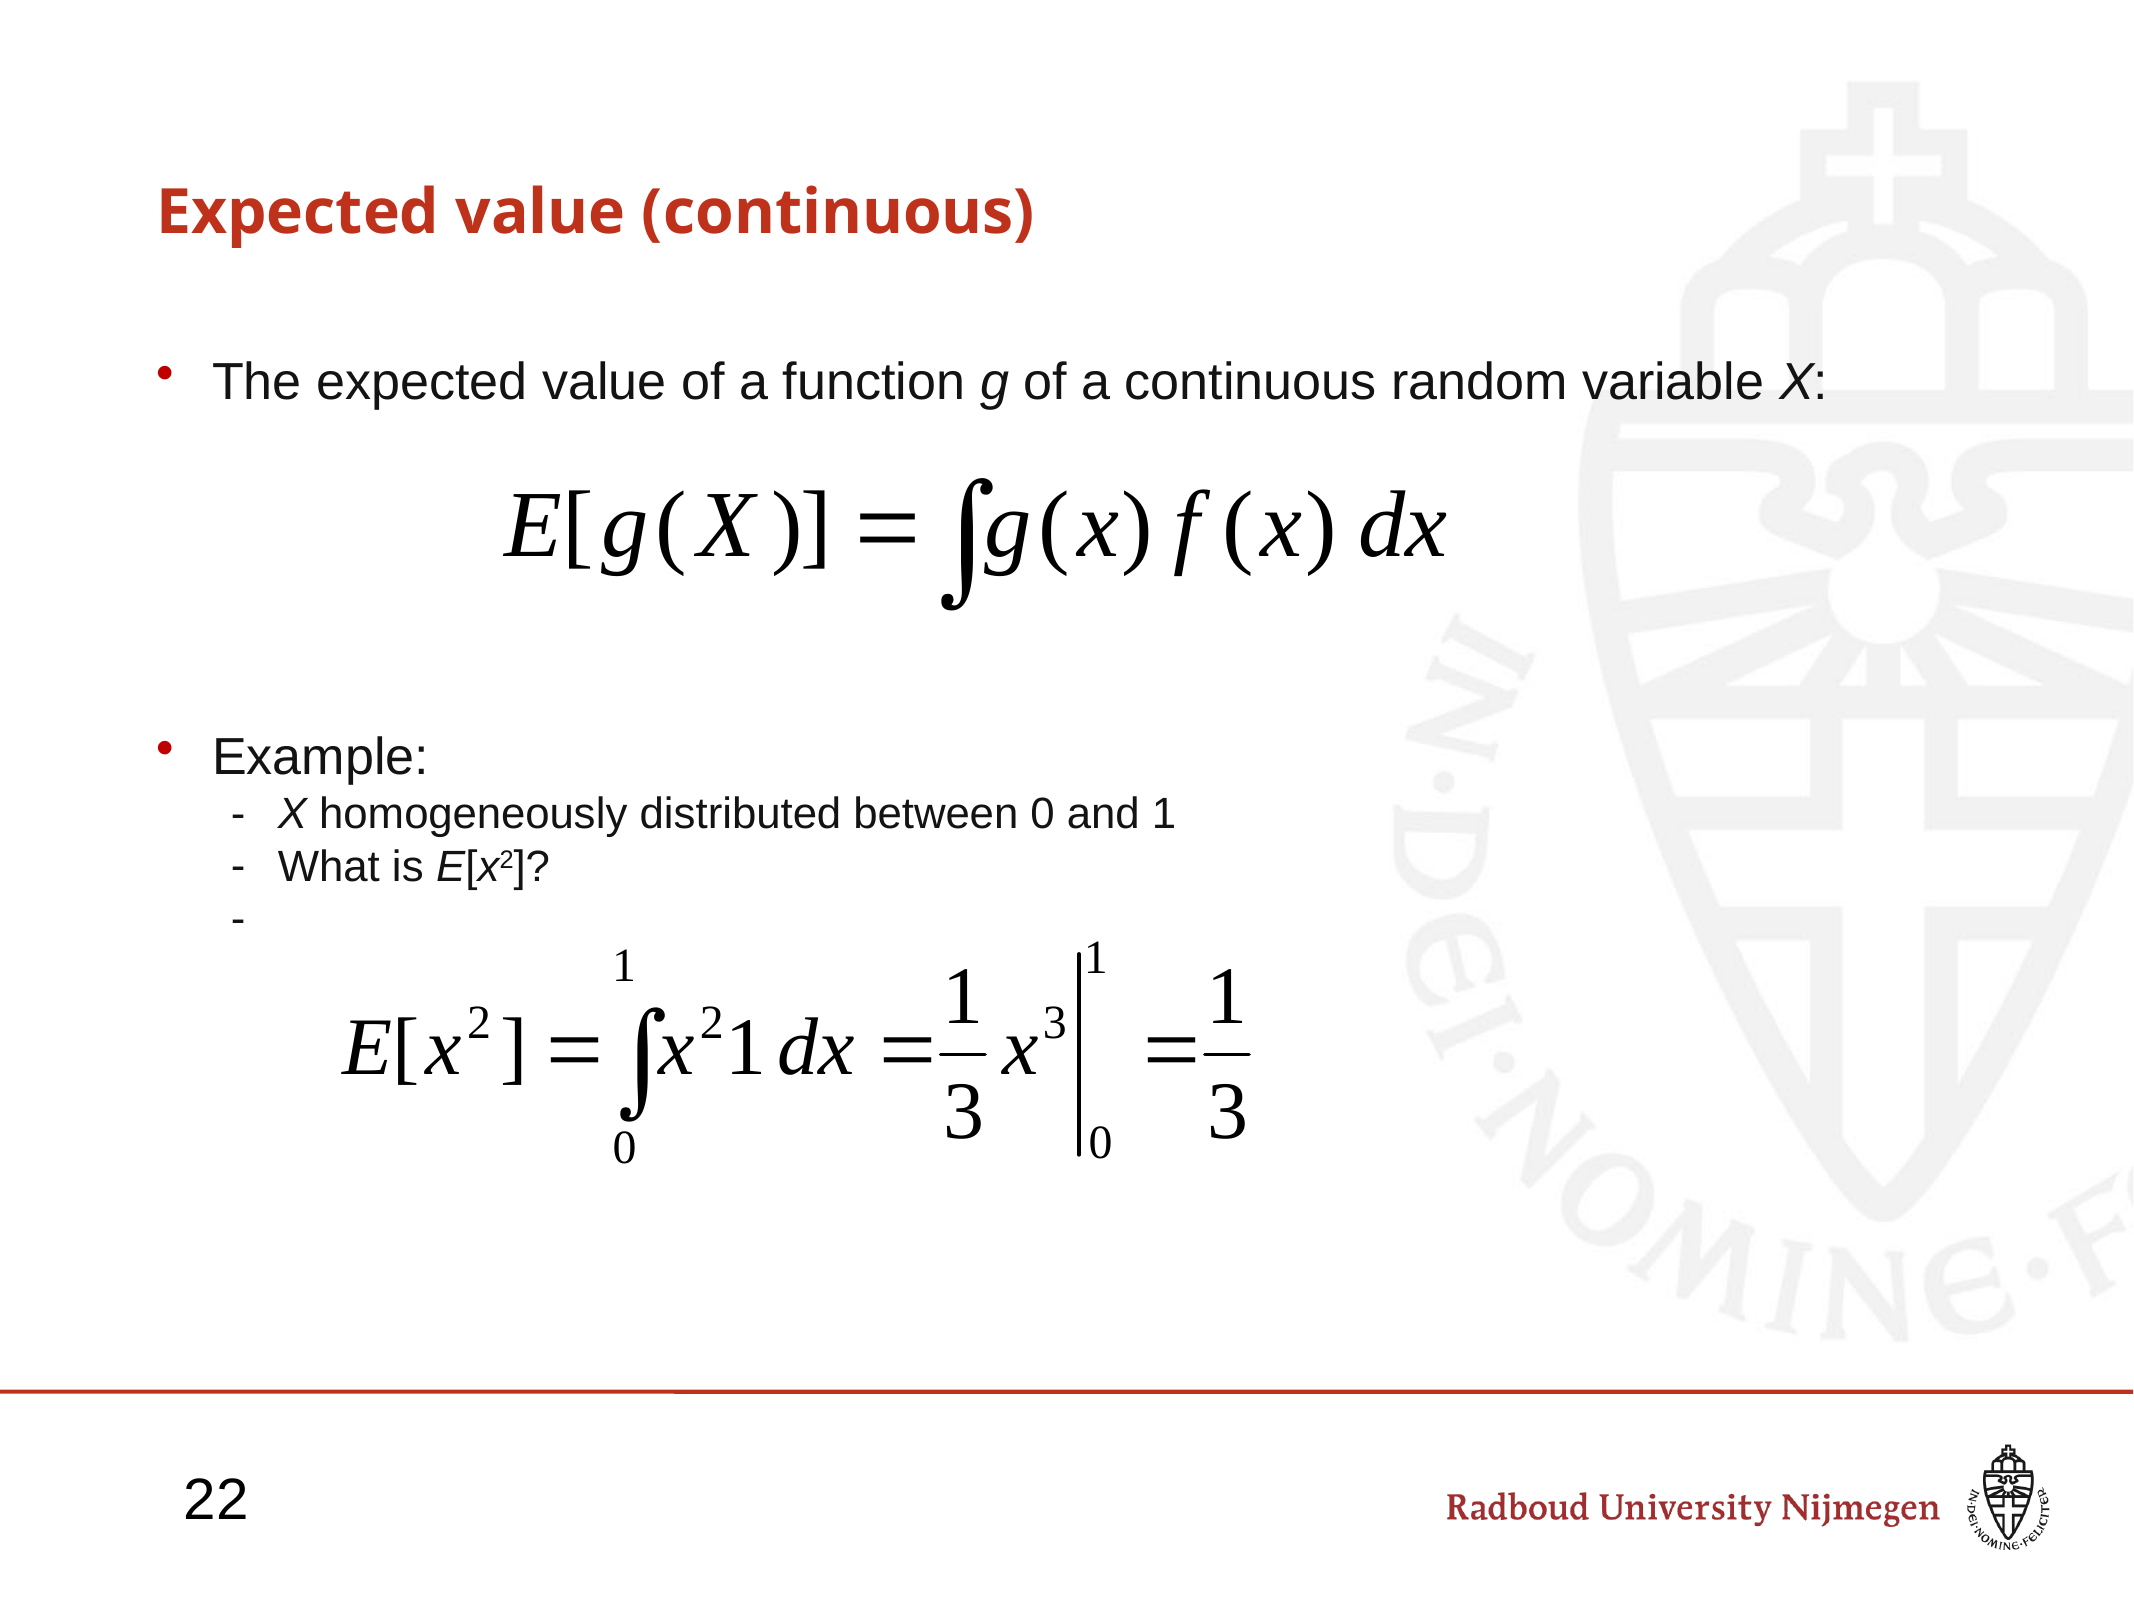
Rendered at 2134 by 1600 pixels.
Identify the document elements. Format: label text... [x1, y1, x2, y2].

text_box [487, 445, 1465, 620]
title Expected value (continuous) [147, 162, 1961, 336]
picture [0, 1394, 2134, 1600]
slide_number 22 [168, 1453, 667, 1540]
list The expected value of a function g of a continuous random variable X: Example: X homogeneously distributed between 0 and 1 What is E[x2]? [147, 339, 1961, 1325]
picture [0, 0, 2134, 1389]
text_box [327, 917, 1264, 1184]
